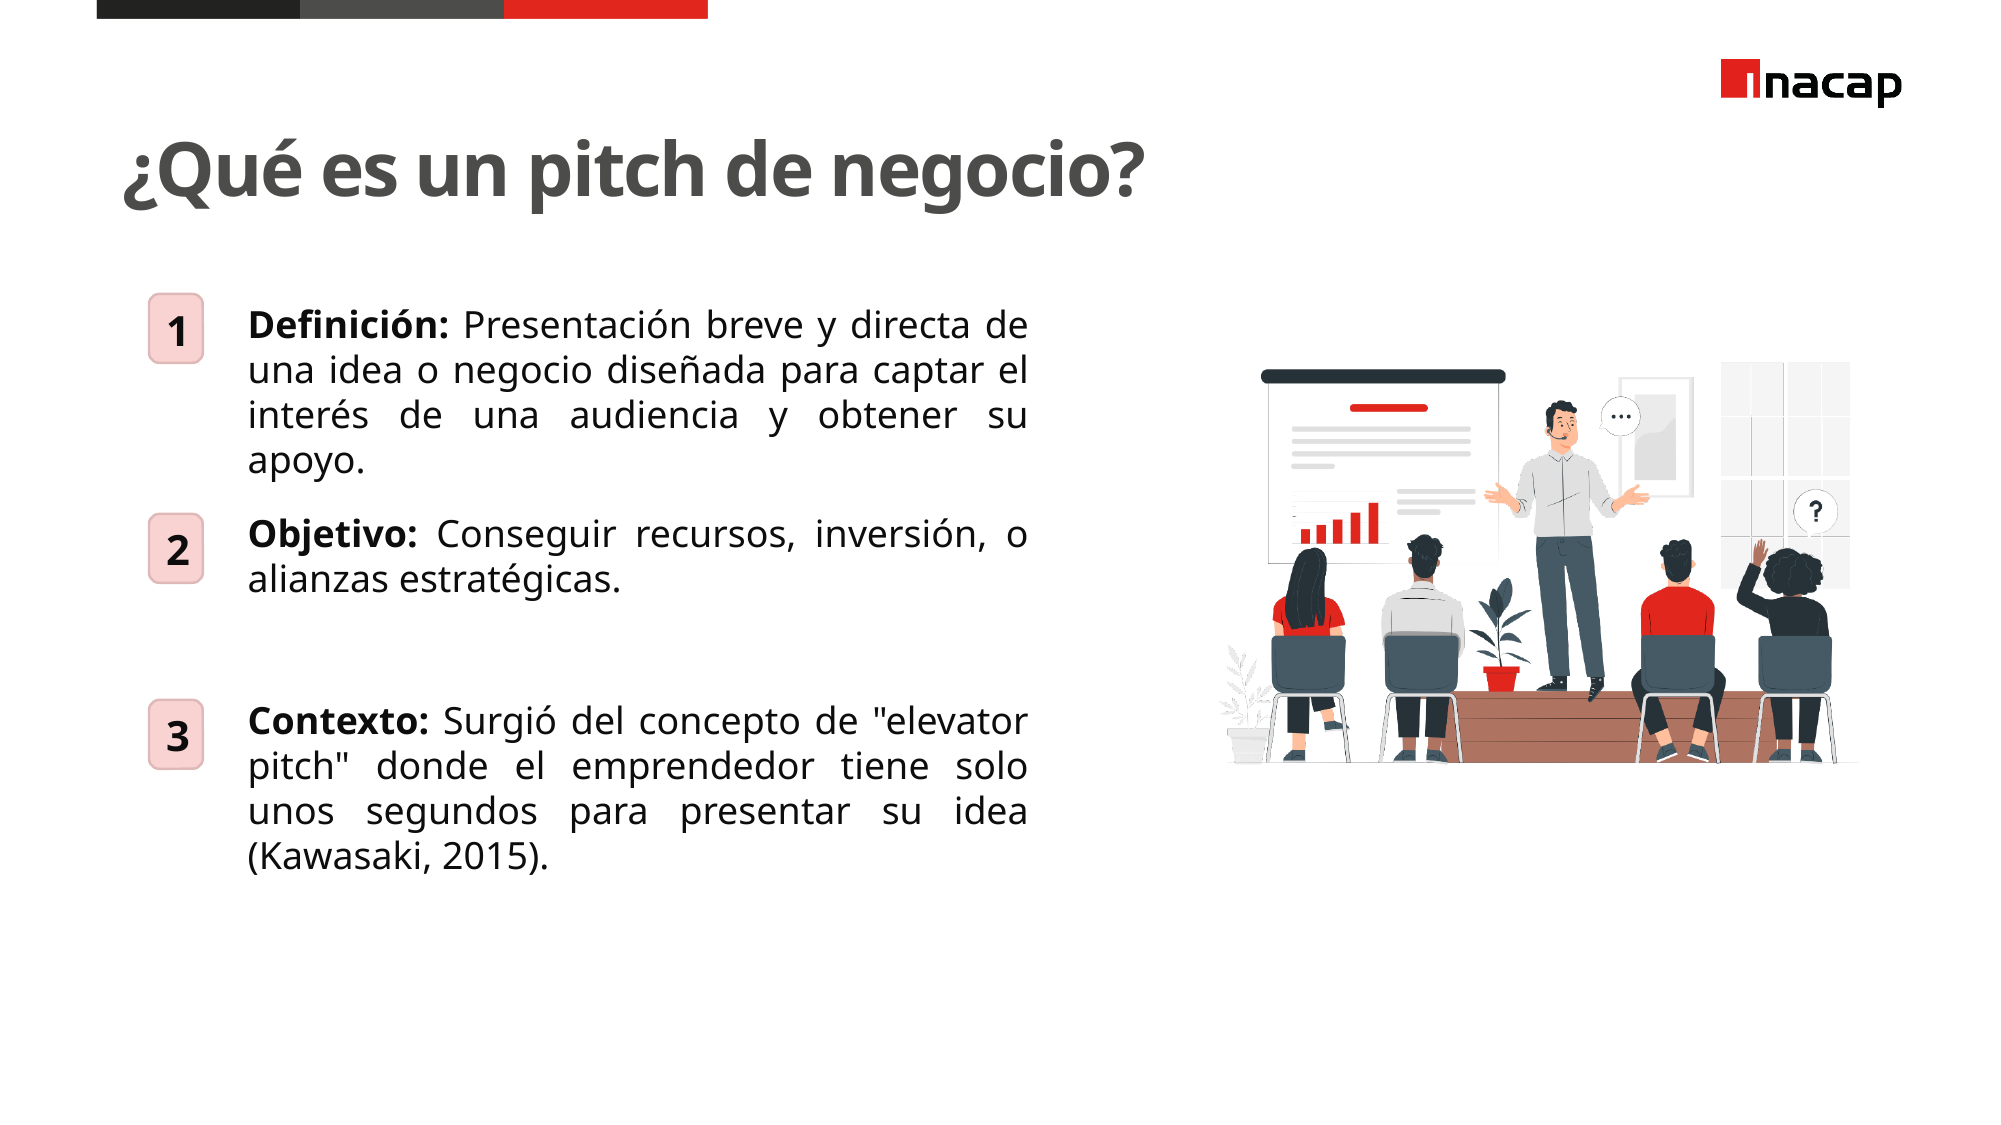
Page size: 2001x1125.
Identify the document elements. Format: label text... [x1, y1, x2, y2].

text_box 2 [148, 513, 203, 583]
text_box Contexto: Surgió del concepto de "elevator pitch" donde el emprendedor tiene solo unos segundos para presentar su idea (Kawasaki, 2015). [232, 689, 1044, 885]
text_box 3 [148, 699, 203, 769]
text_box ¿Qué es un pitch de negocio? [107, 116, 1528, 220]
picture [1189, 209, 1896, 916]
text_box Definición: Presentación breve y directa de una idea o negocio diseñada para captar el interés de una audiencia y obtener su apoyo.​ [232, 293, 1044, 489]
picture [1721, 59, 1902, 108]
text_box Objetivo: Conseguir recursos, inversión, o alianzas estratégicas. [232, 502, 1044, 608]
text_box 1 [148, 293, 203, 363]
